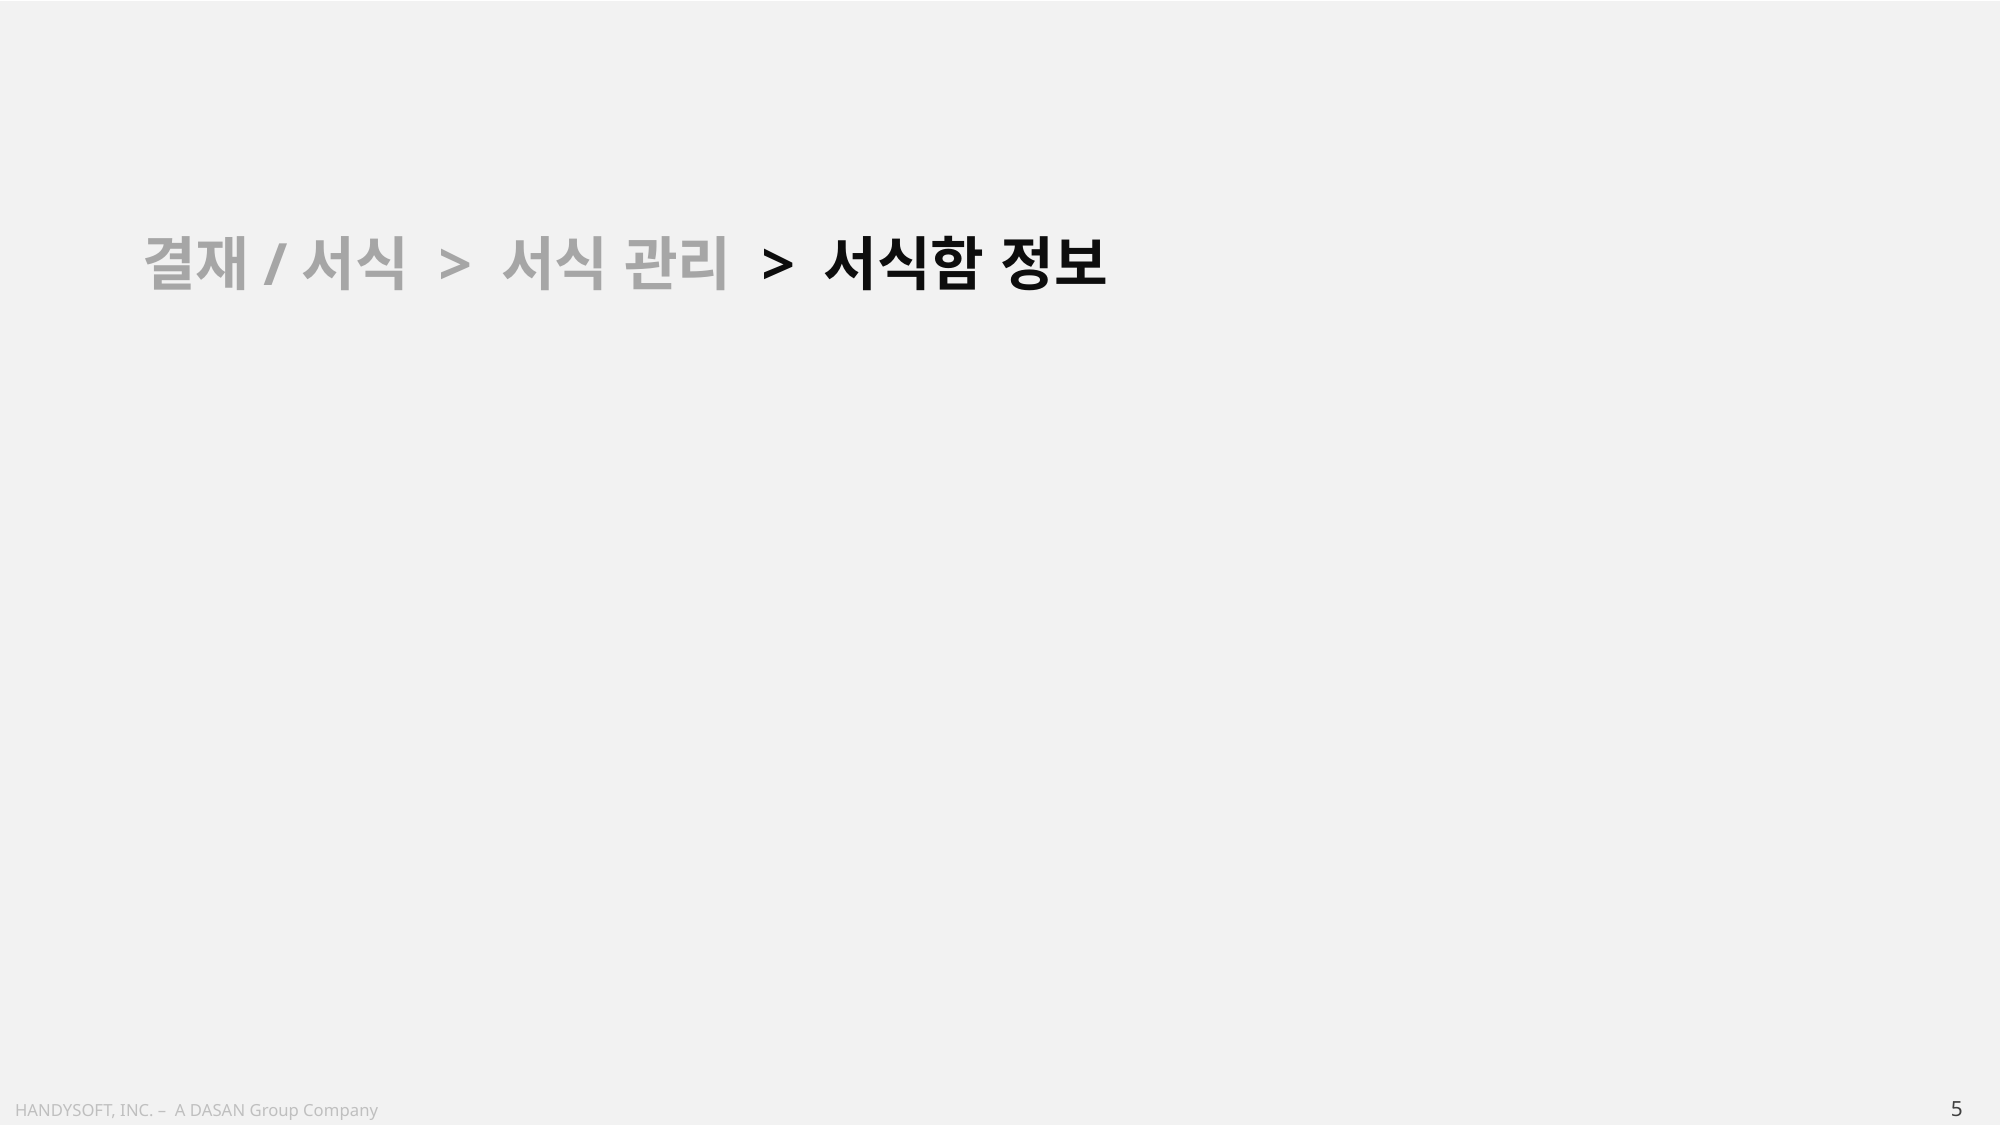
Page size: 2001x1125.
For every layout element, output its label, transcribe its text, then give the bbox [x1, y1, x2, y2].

text_box 결재/서식 > 서식 관리 > 서식함 정보 [127, 219, 1123, 305]
